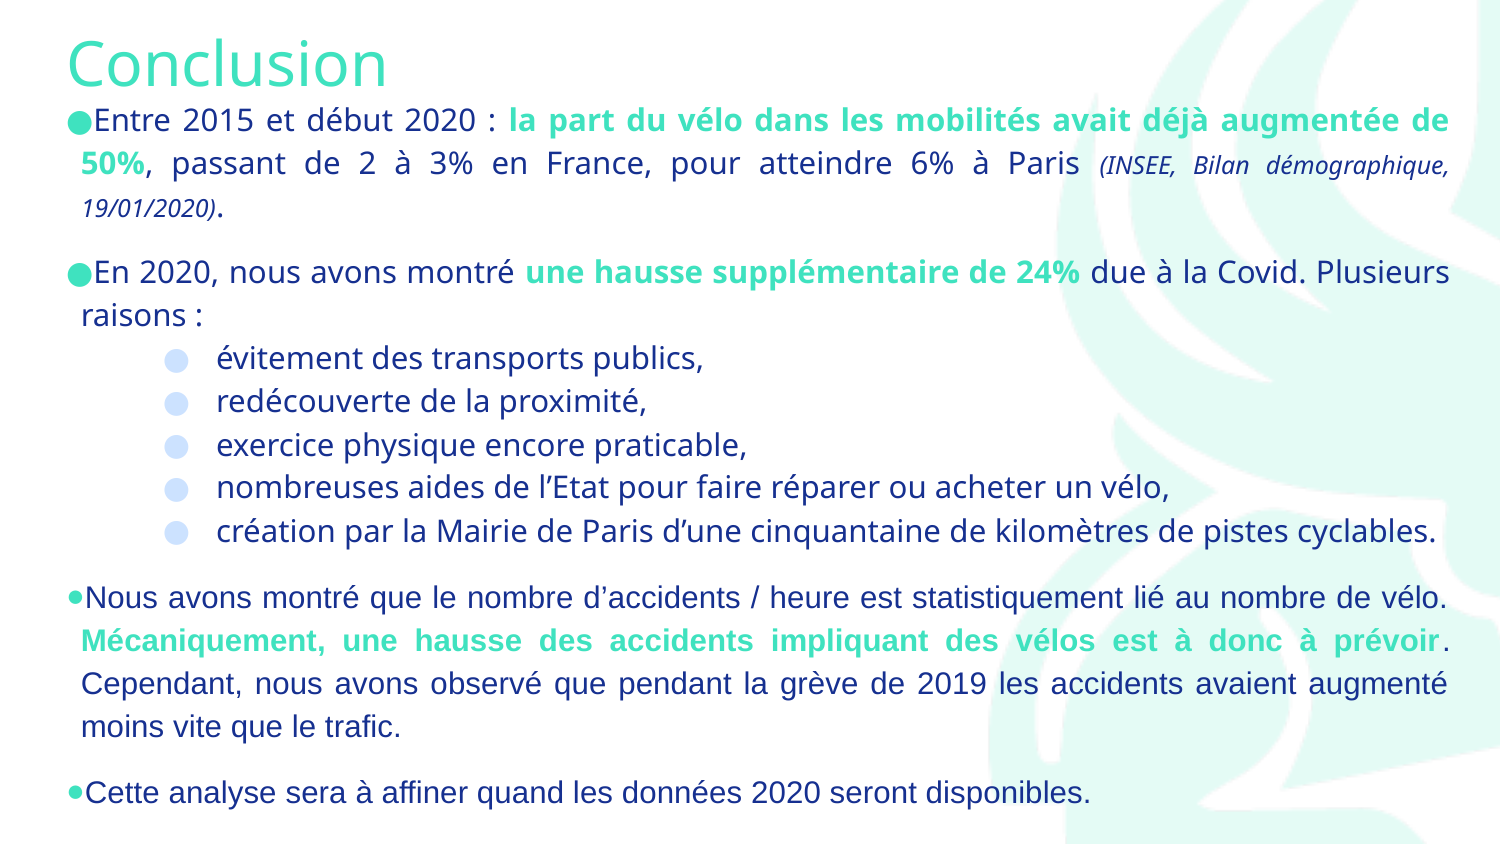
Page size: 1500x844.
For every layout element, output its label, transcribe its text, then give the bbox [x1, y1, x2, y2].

title Conclusion [51, 14, 1440, 108]
list Entre 2015 et début 2020 : la part du vélo dans les mobilités avait déjà augmentée de 50%, passant de 2 à 3% en France, pour atteindre 6% à Paris (INSEE, Bilan démographique, 19/01/2020). En 2020, nous avons montré une hausse supplémentaire de 24% due à la Covid. Plusieurs raisons : évitement des transports publics, redécouverte de la proximité, exercice physique encore praticable, nombreuses aides de l’Etat pour faire réparer ou acheter un vélo, création par la Mairie de Paris d’une cinquantaine de kilomètres de pistes cyclables. Nous avons montré que le nombre d’accidents / heure est statistiquement lié au nombre de vélo. Mécaniquement, une hausse des accidents impliquant des vélos est à donc à prévoir. Cependant, nous avons observé que pendant la grève de 2019 les accidents avaient augmenté moins vite que le trafic. Cette analyse sera à affiner quand les données 2020 seront disponibles. [51, 108, 1466, 797]
